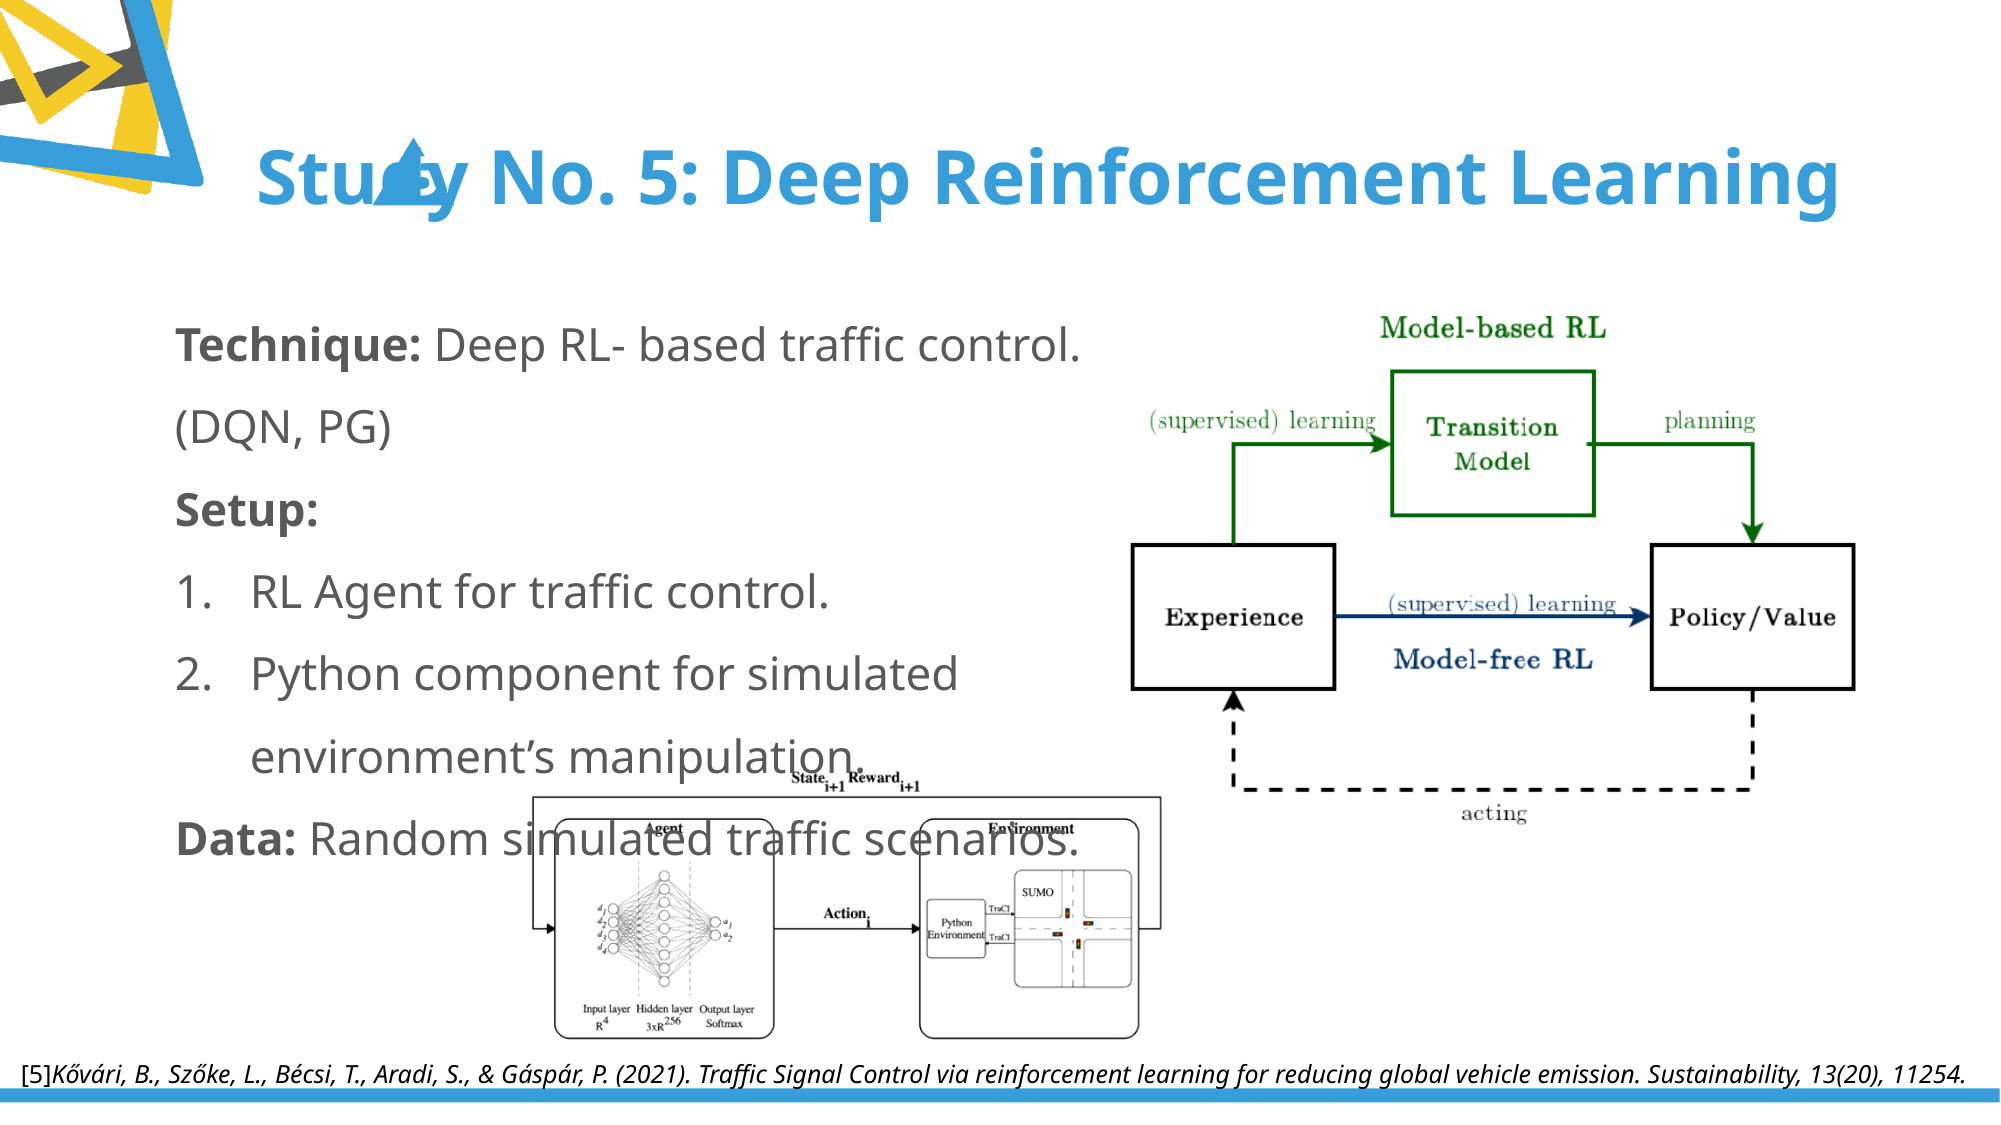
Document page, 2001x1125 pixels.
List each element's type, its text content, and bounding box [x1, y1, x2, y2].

picture [526, 316, 1902, 1046]
text_box [5]Kővári, B., Szőke, L., Bécsi, T., Aradi, S., & Gáspár, P. (2021). Traffic Signal Control via reinforcement learning for reducing global vehicle emission. Sustainability, 13(20), 11254. [0, 1047, 2000, 1097]
text_box [0, 1097, 2000, 1103]
picture [0, 0, 399, 226]
text_box Study No. 5: Deep Reinforcement Learning [241, 121, 1859, 227]
text_box Technique: Deep RL- based traffic control. (DQN, PG) Setup: RL Agent for traffic control. Python component for simulated environment’s manipulation. Data: Random simulated traffic scenarios. [160, 280, 1206, 873]
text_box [372, 137, 455, 206]
